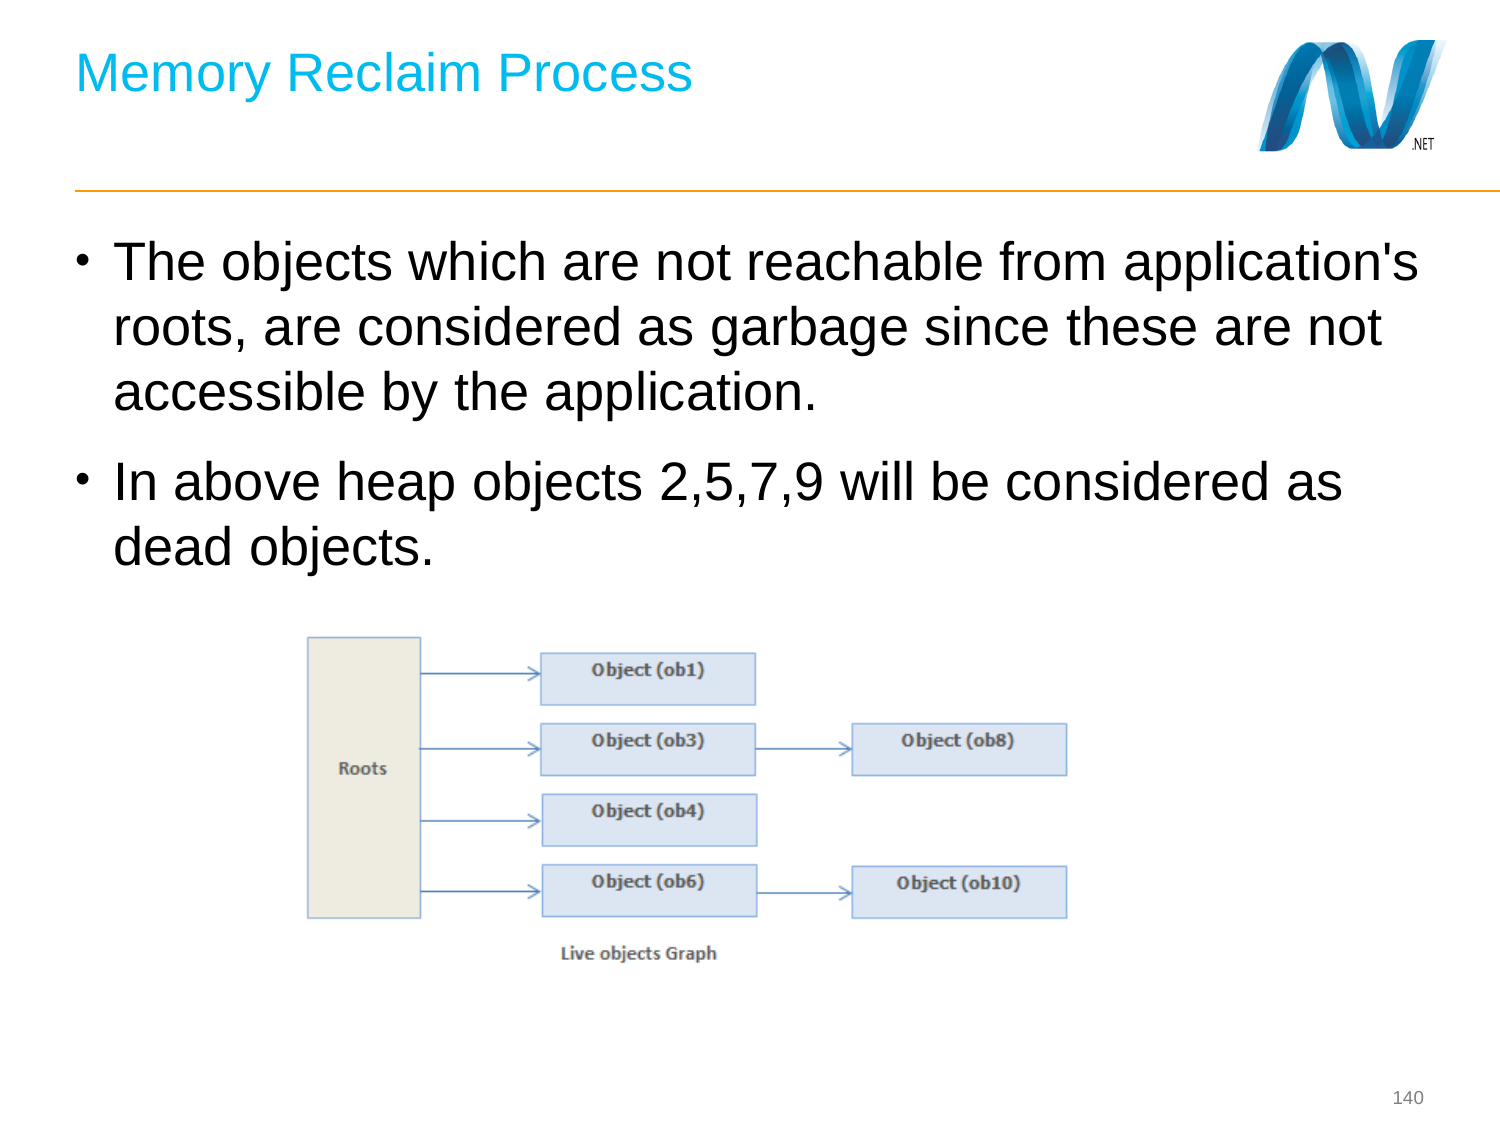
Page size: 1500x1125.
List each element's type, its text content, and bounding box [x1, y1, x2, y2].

title Memory Reclaim Process [75, 27, 1422, 157]
list The objects which are not reachable from application's roots, are considered as garbage since these are not accessible by the application. In above heap objects 2,5,7,9 will be considered as dead objects. [75, 226, 1425, 650]
picture [1253, 26, 1450, 177]
picture [287, 612, 1088, 985]
